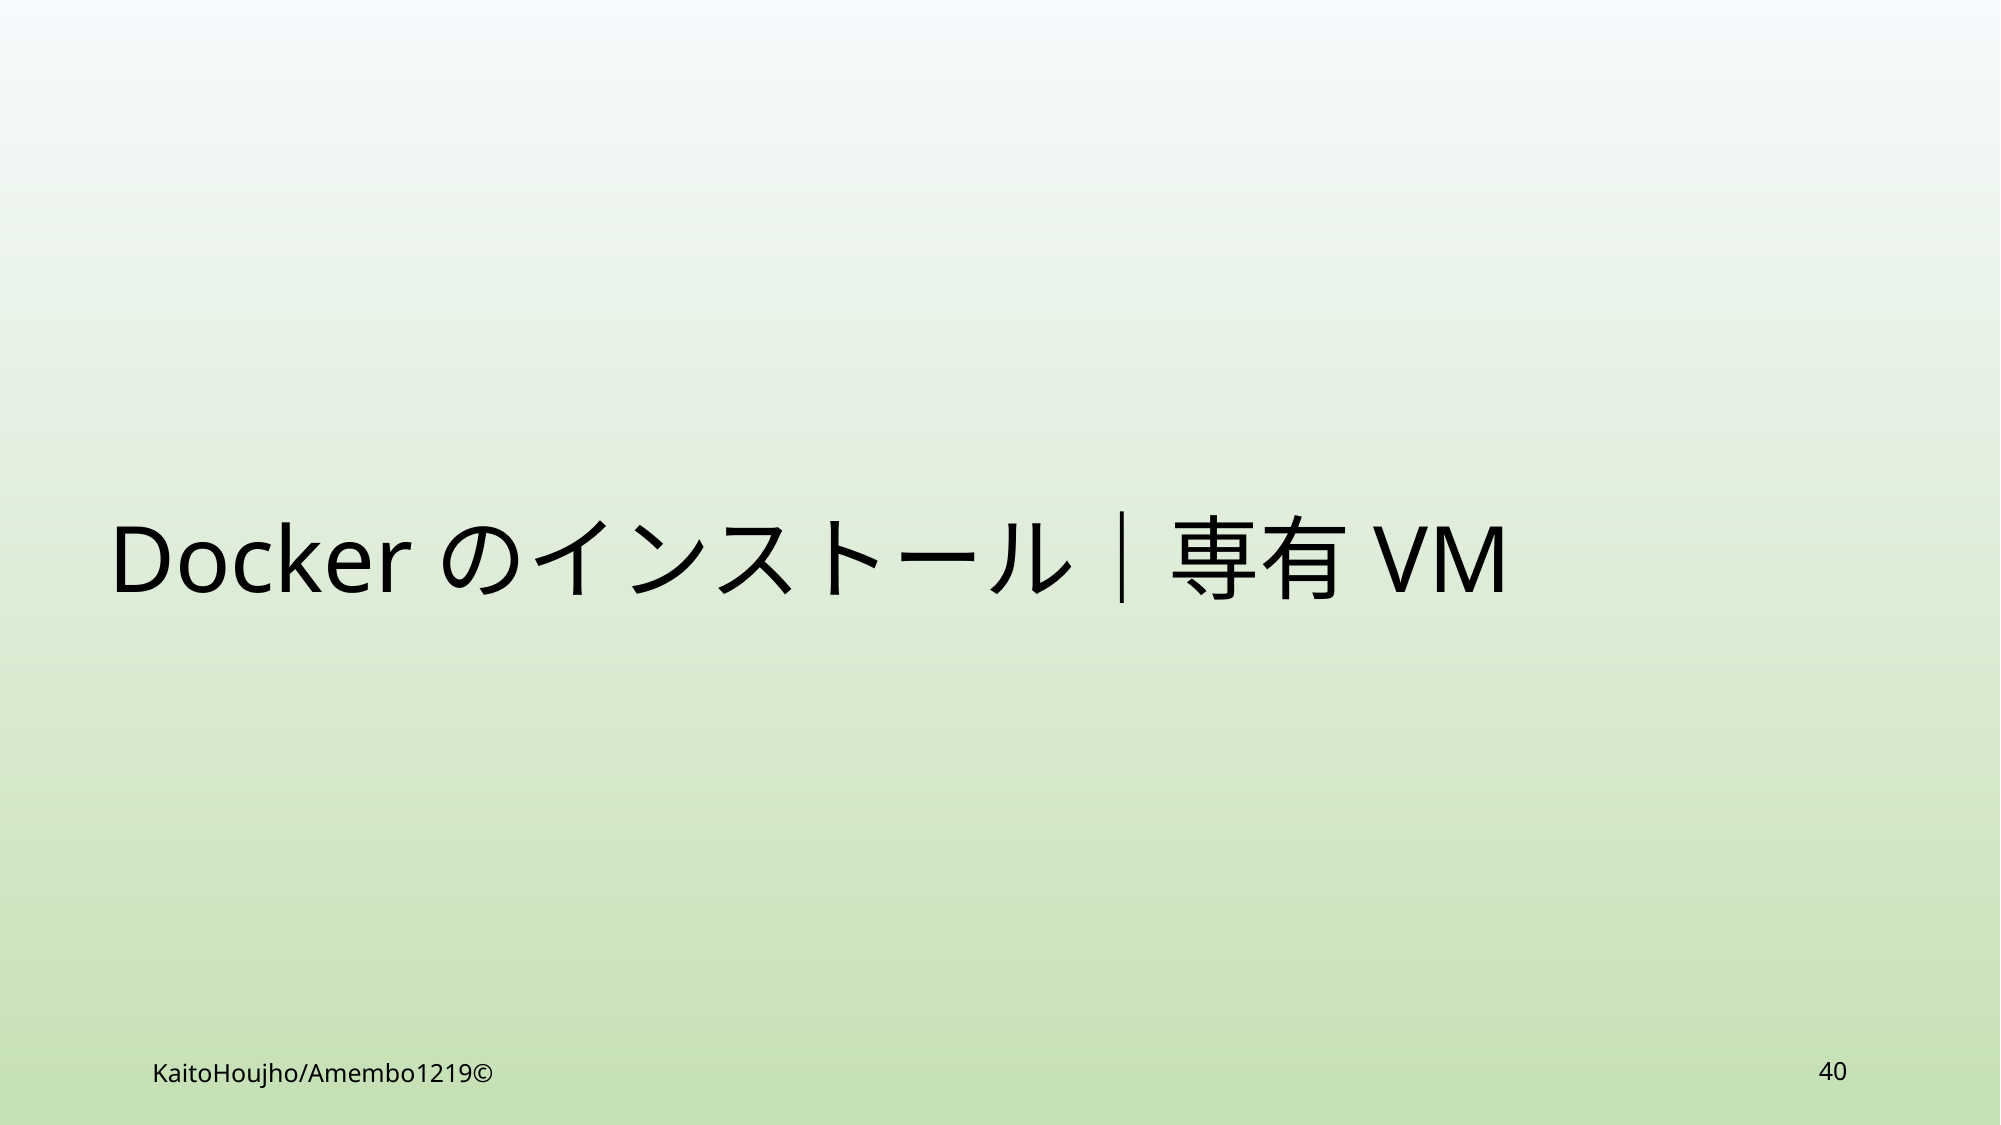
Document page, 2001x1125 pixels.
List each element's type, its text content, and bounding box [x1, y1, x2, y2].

title Dockerのインストール｜専有VM [93, 453, 1819, 672]
slide_number KaitoHoujho/Amembo1219© [137, 1042, 588, 1103]
slide_number 40 [1412, 1042, 1863, 1103]
